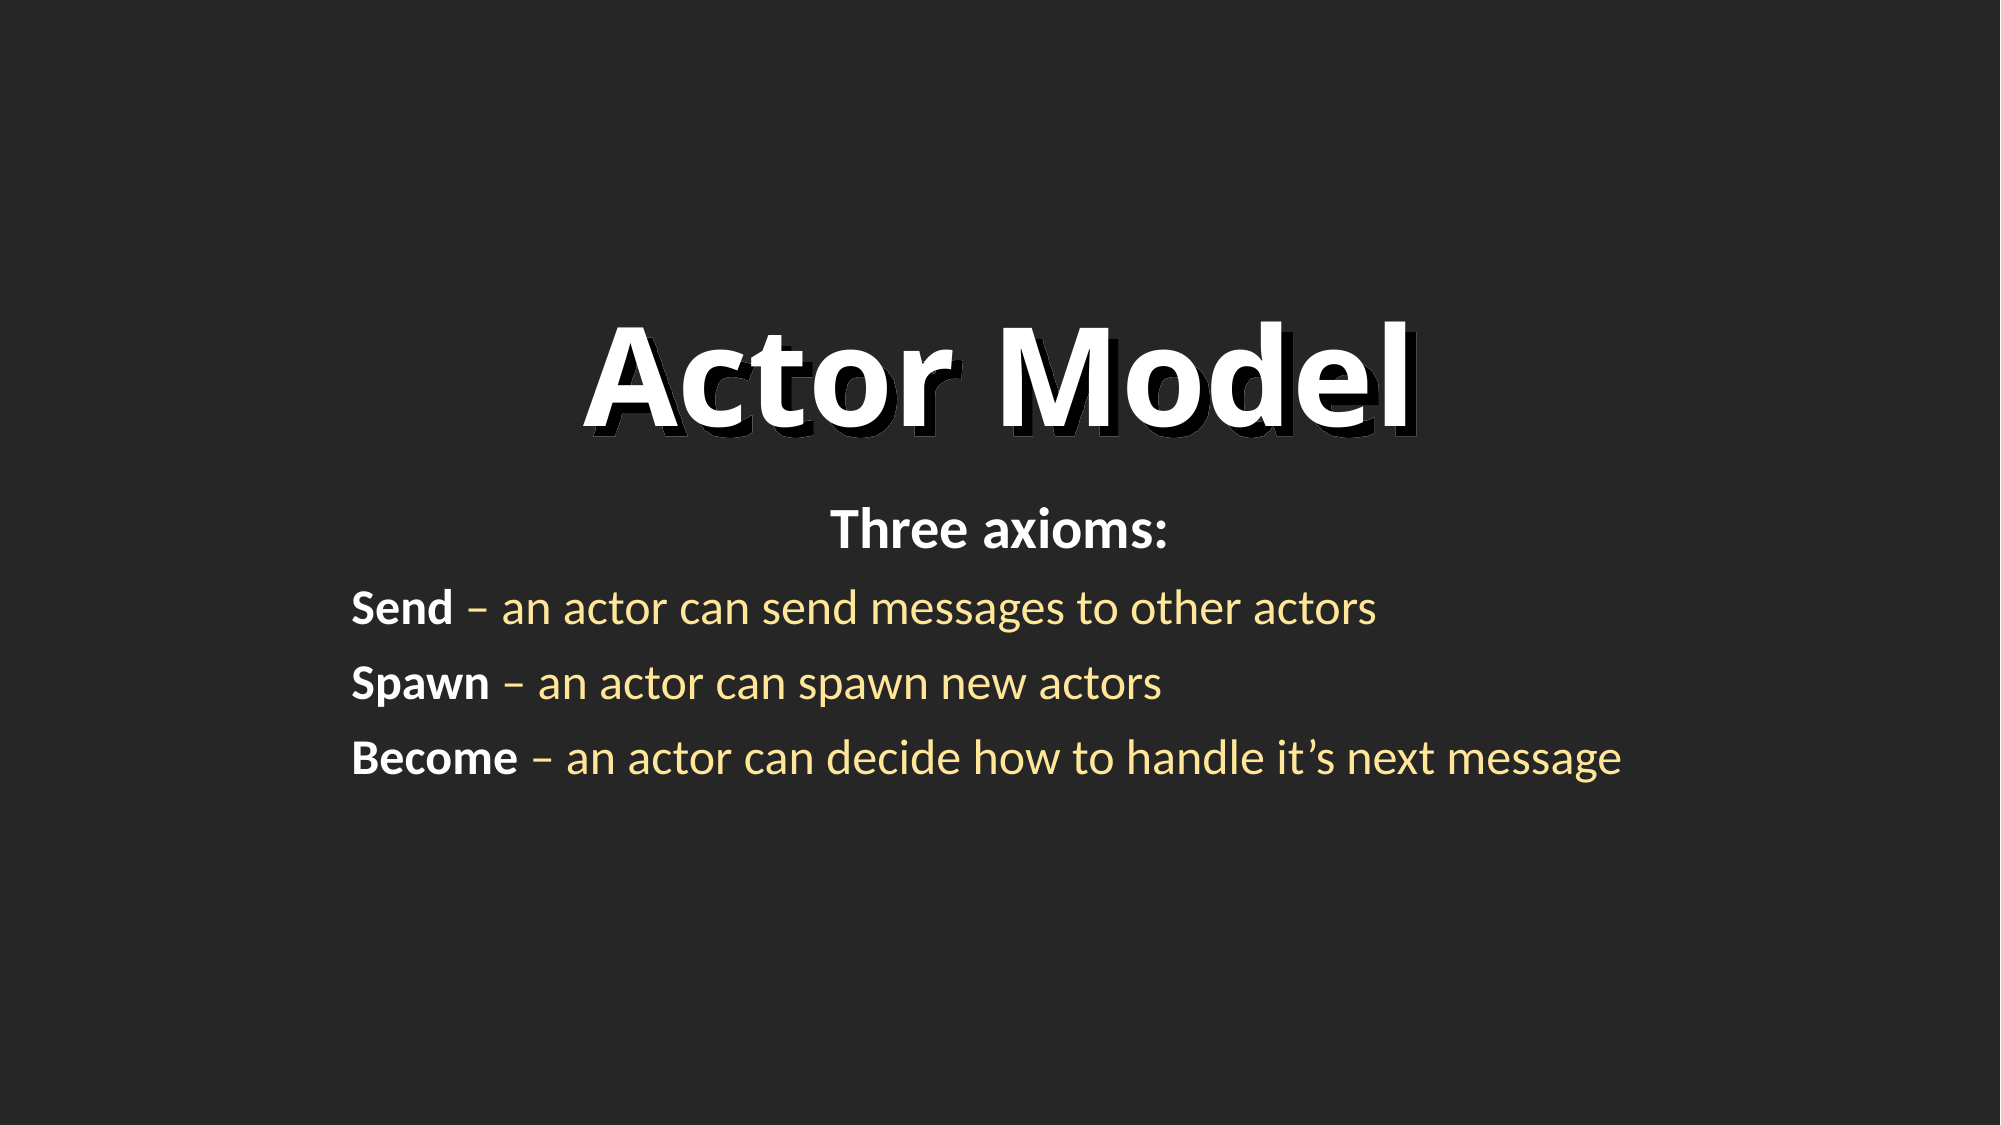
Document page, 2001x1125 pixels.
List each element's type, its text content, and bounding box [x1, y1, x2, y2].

list Three axioms: Send – an actor can send messages to other actors Spawn – an actor can spawn new actors Become – an actor can decide how to handle it’s next message [336, 490, 1664, 856]
title Actor Model [137, 280, 1863, 484]
